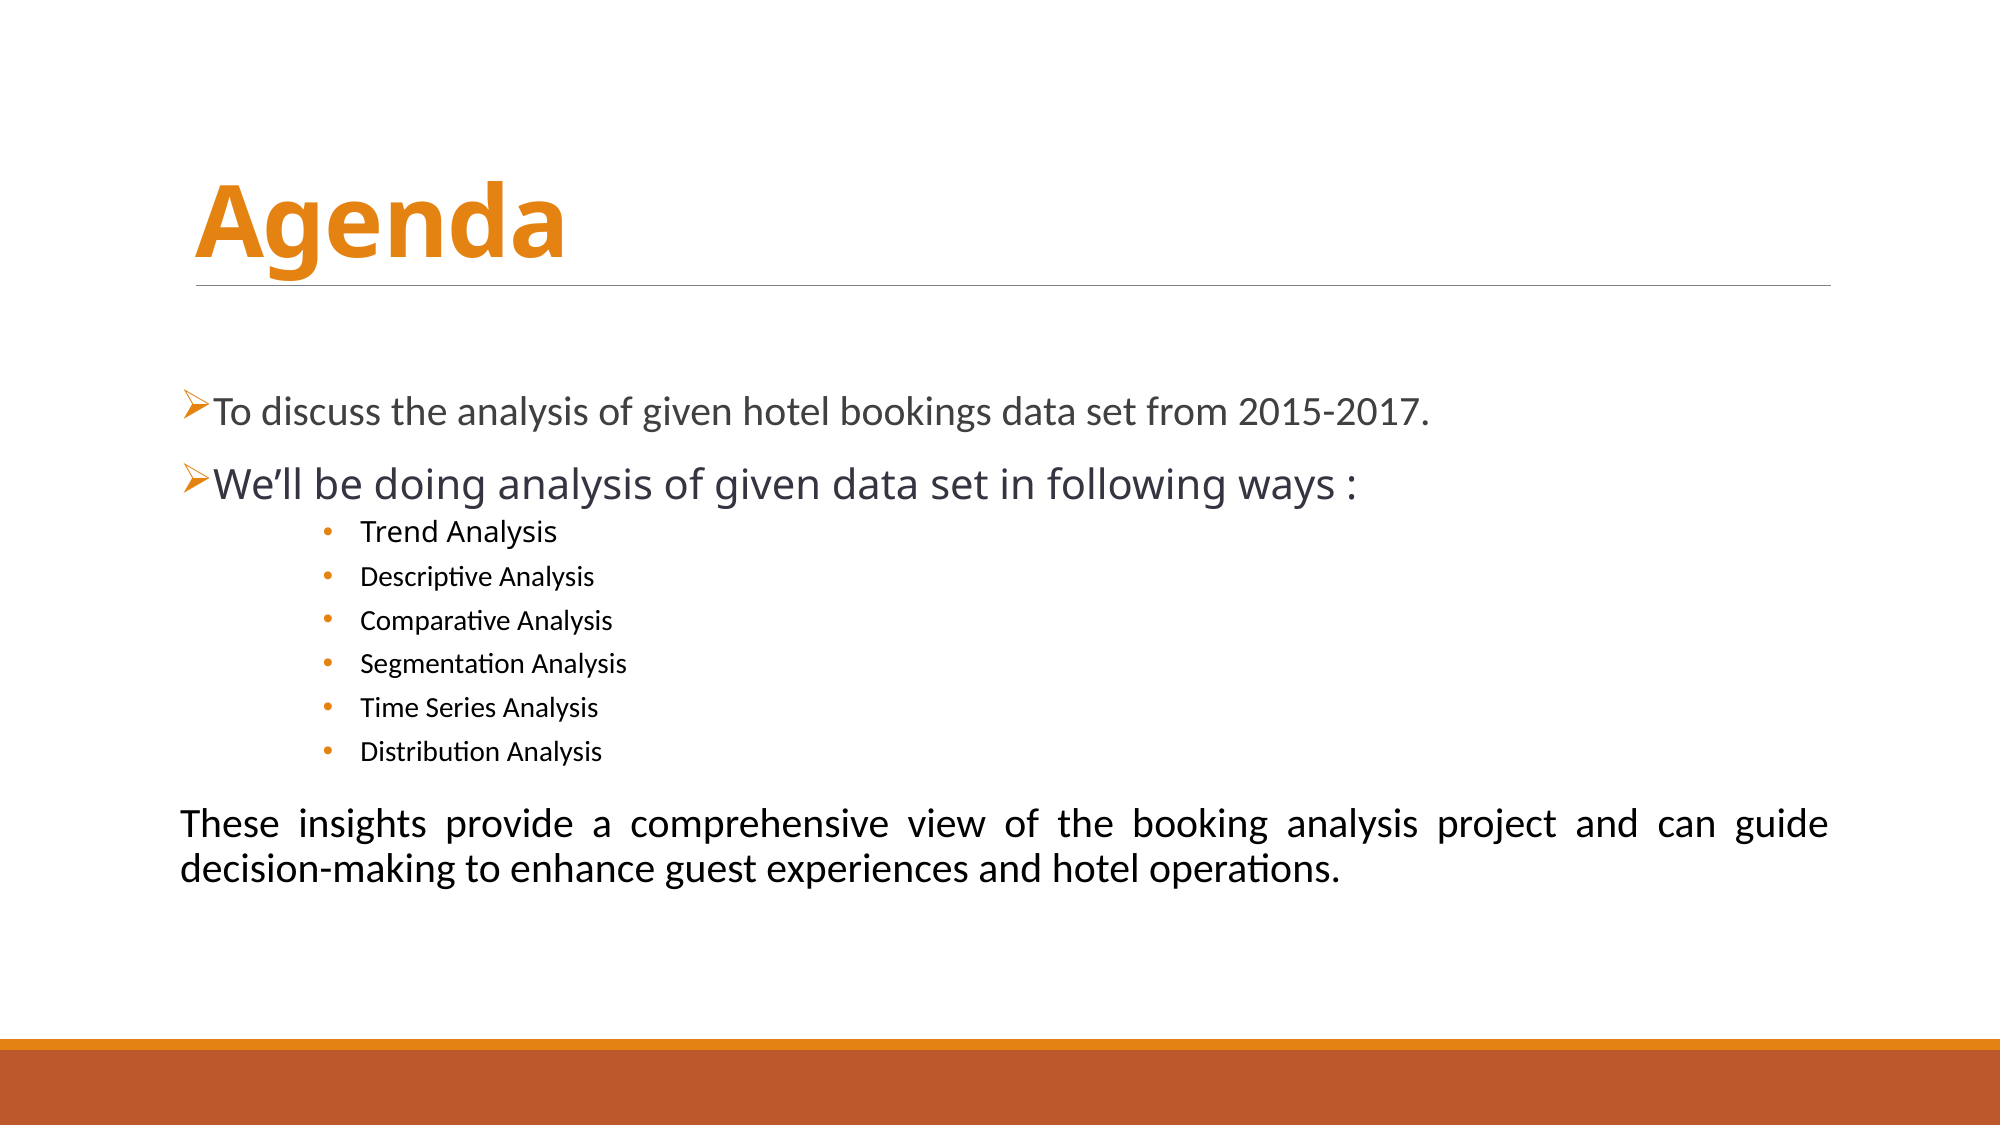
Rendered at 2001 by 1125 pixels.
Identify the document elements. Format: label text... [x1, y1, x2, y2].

list To discuss the analysis of given hotel bookings data set from 2015-2017. We’ll be doing analysis of given data set in following ways : Trend Analysis Descriptive Analysis Comparative Analysis Segmentation Analysis Time Series Analysis Distribution Analysis These insights provide a comprehensive view of the booking analysis project and can guide decision-making to enhance guest experiences and hotel operations. [180, 302, 1830, 963]
title Agenda [180, 47, 1830, 285]
